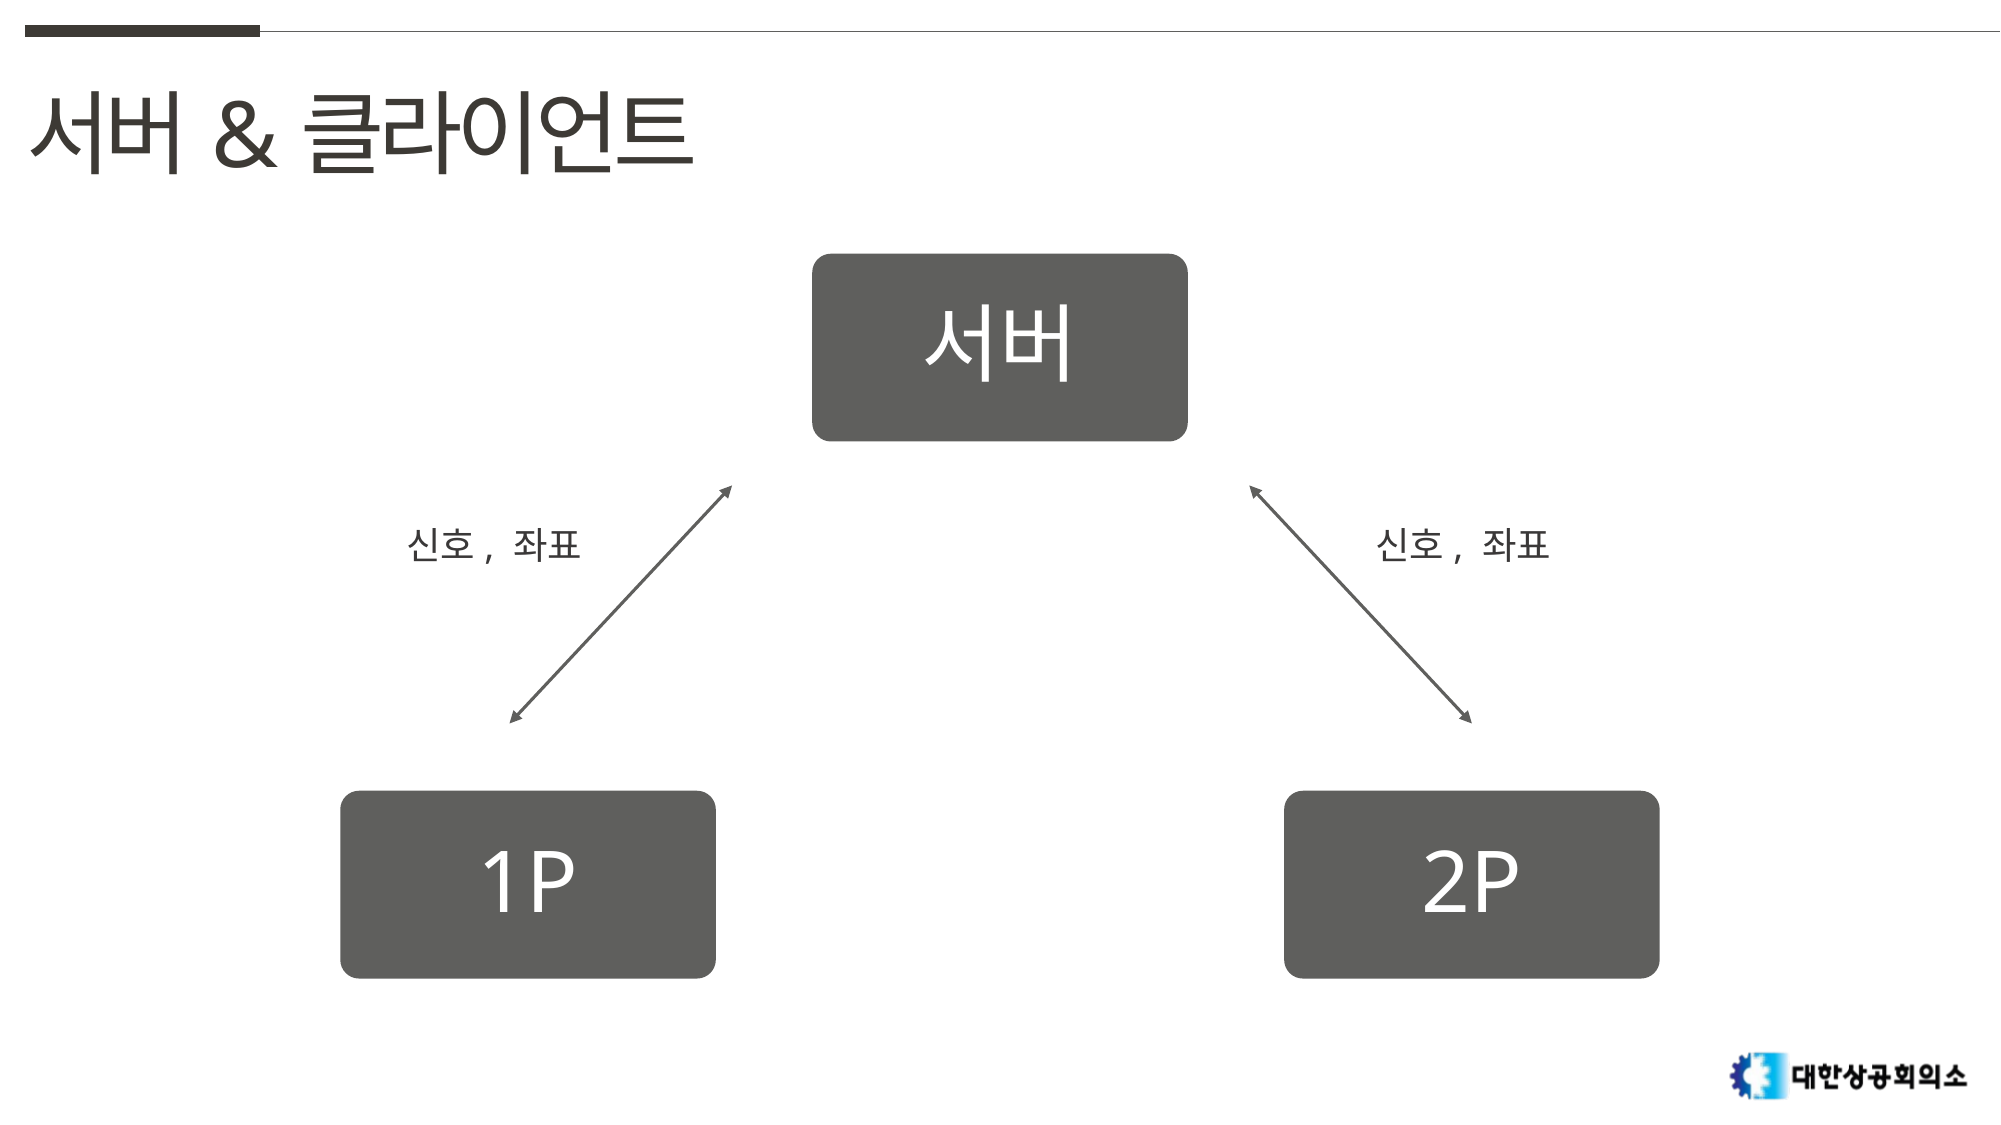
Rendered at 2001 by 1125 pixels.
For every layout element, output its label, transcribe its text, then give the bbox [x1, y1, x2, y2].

text_box 신호, 좌표 [391, 514, 509, 575]
text_box 2P [1283, 789, 1661, 980]
text_box 서버 [811, 252, 1189, 443]
picture [1661, 995, 2000, 1125]
text_box 신호, 좌표 [1472, 514, 1634, 575]
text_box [1249, 485, 1472, 724]
text_box 1P [339, 789, 717, 980]
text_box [509, 485, 733, 724]
text_box 서버&클라이언트 [11, 68, 713, 194]
